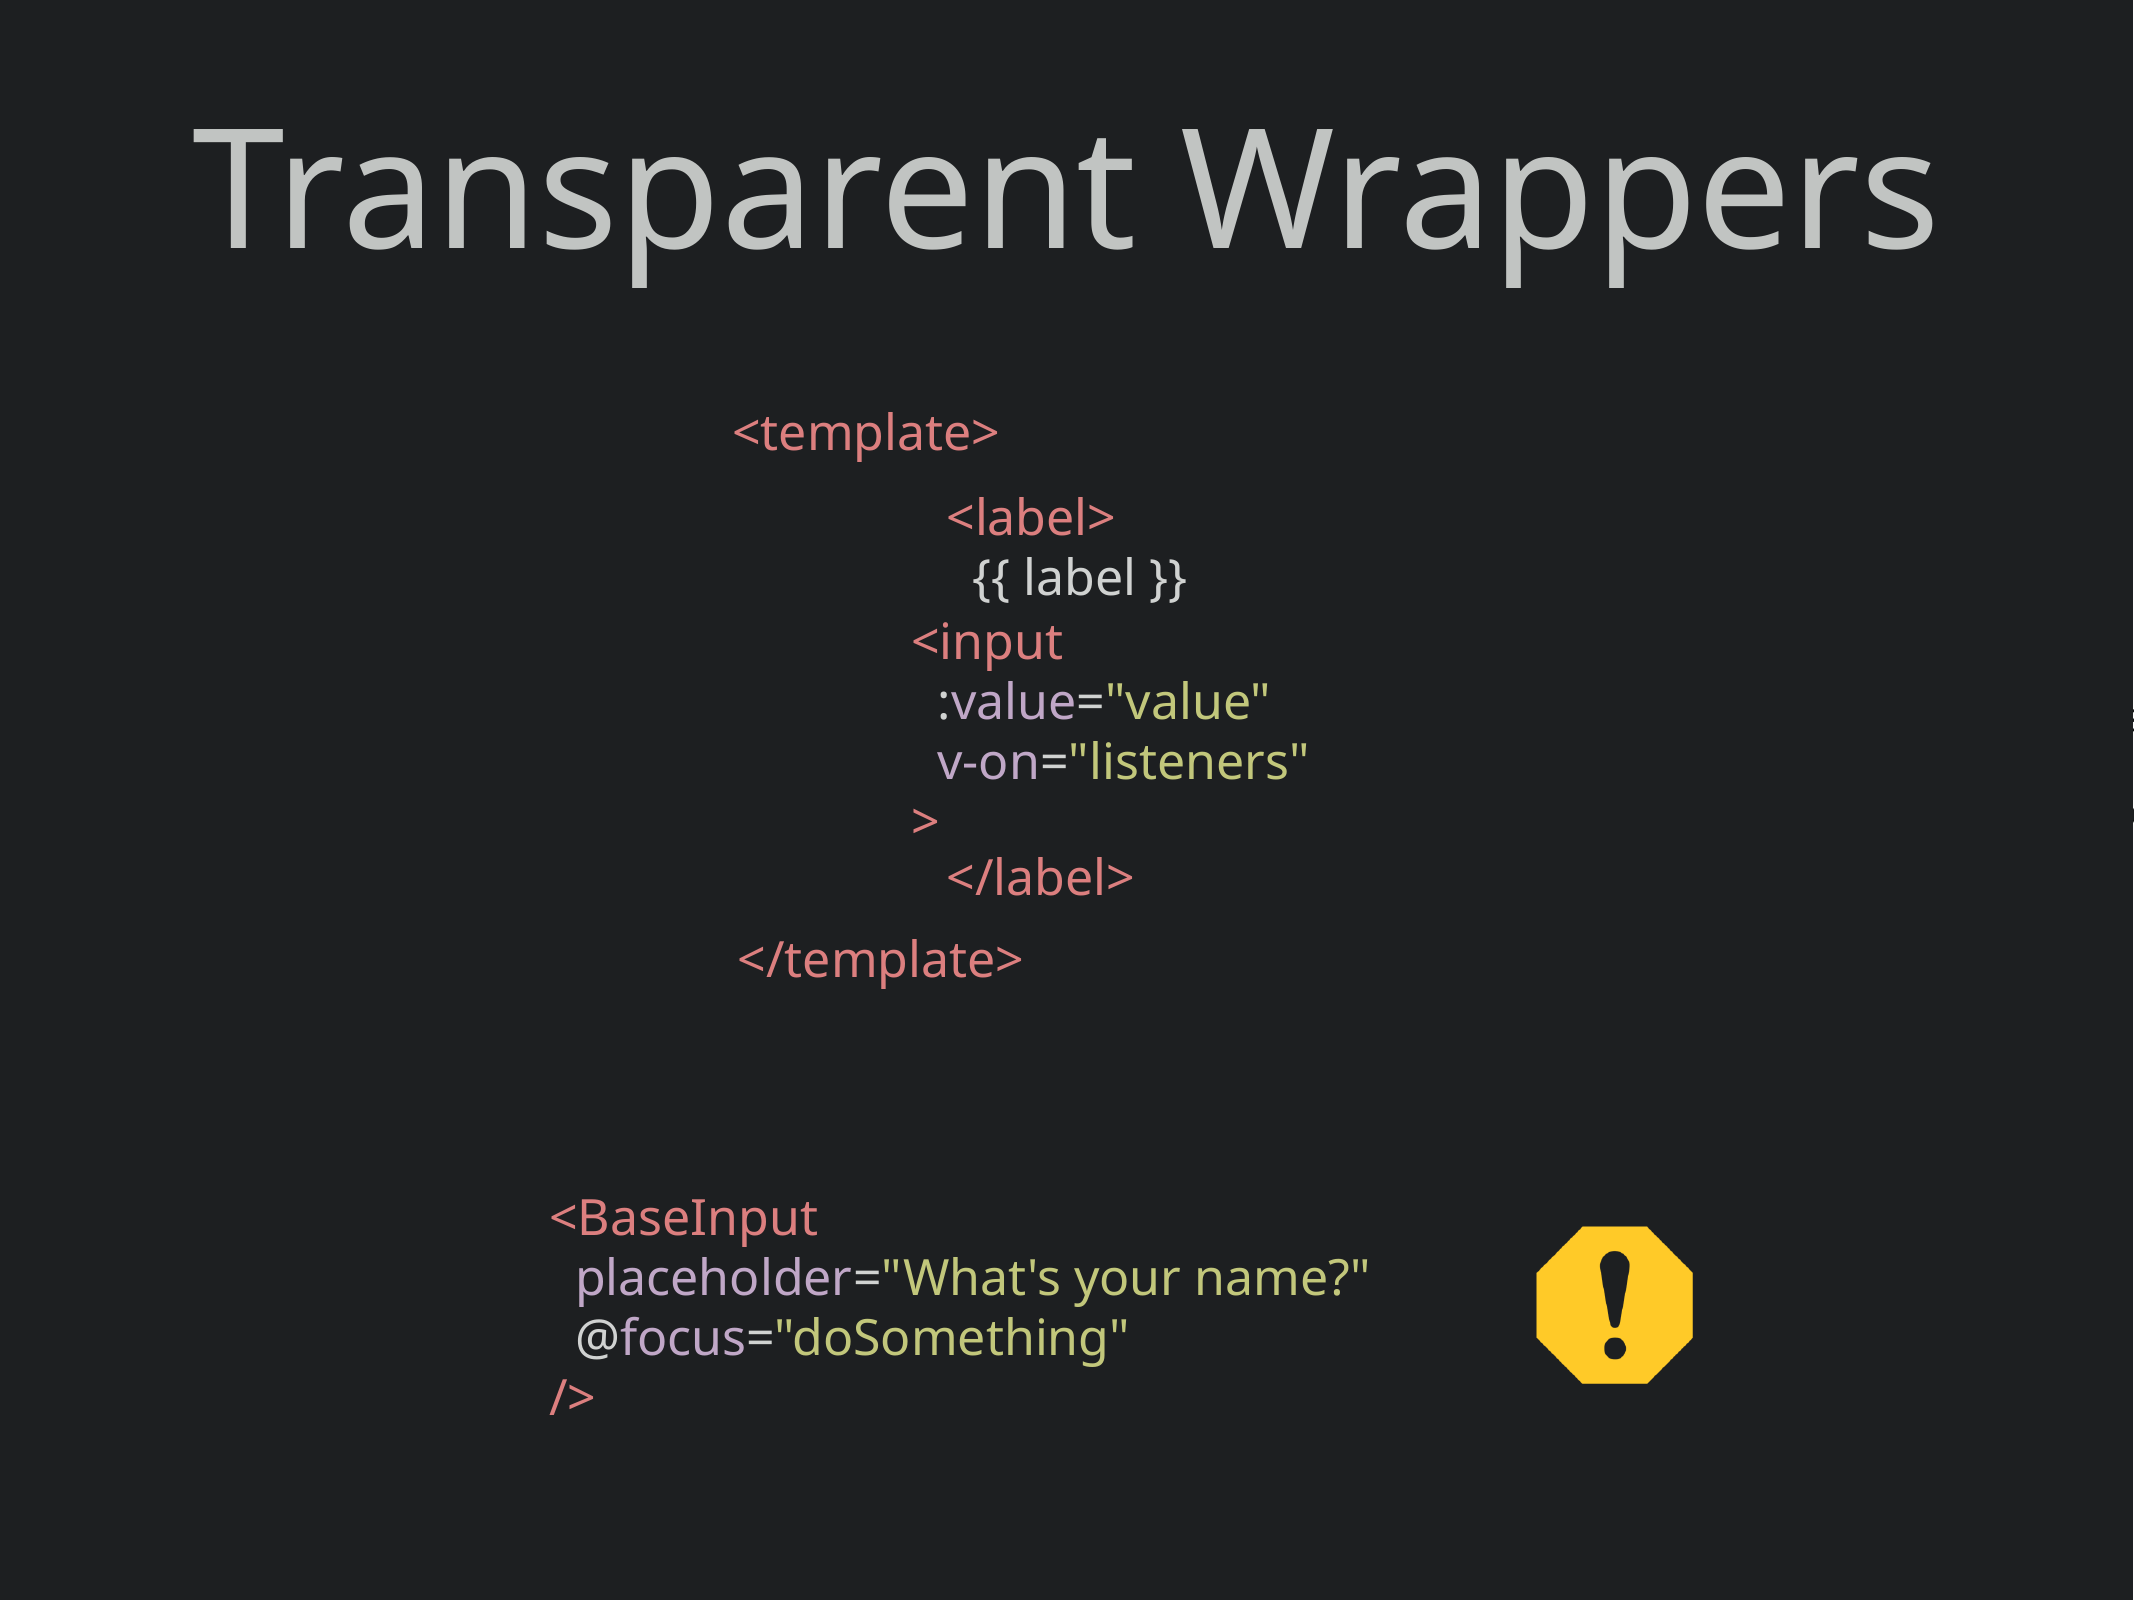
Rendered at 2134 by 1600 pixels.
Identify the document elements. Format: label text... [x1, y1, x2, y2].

text_box Transparent Wrappers [184, 33, 1950, 290]
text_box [700, 390, 2134, 1041]
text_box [440, 1165, 1693, 1445]
